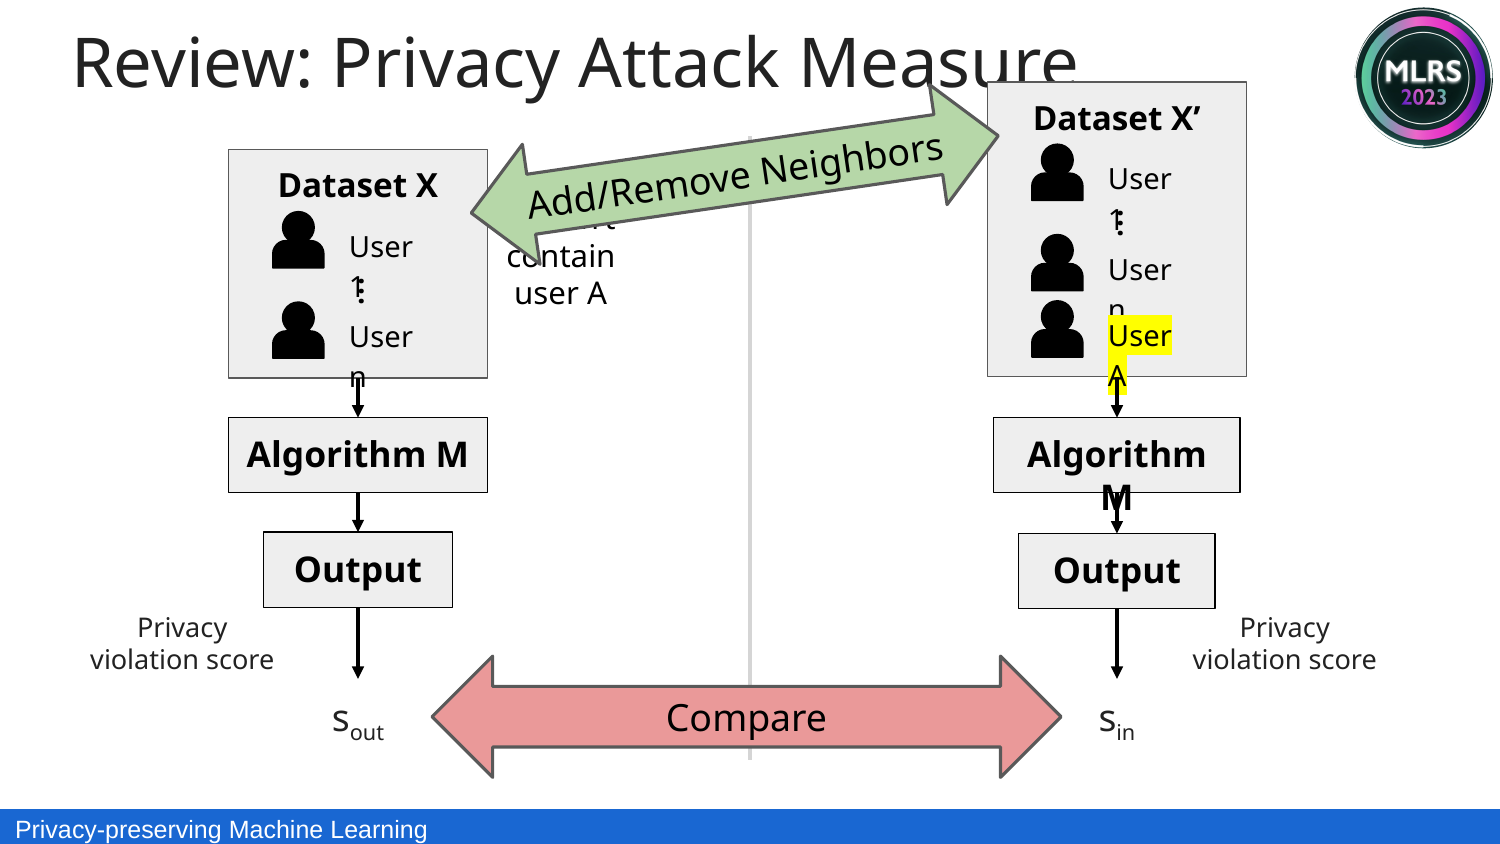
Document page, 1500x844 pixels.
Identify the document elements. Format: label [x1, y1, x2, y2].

picture [1365, 22, 1493, 149]
text_box [55, 3, 1467, 778]
